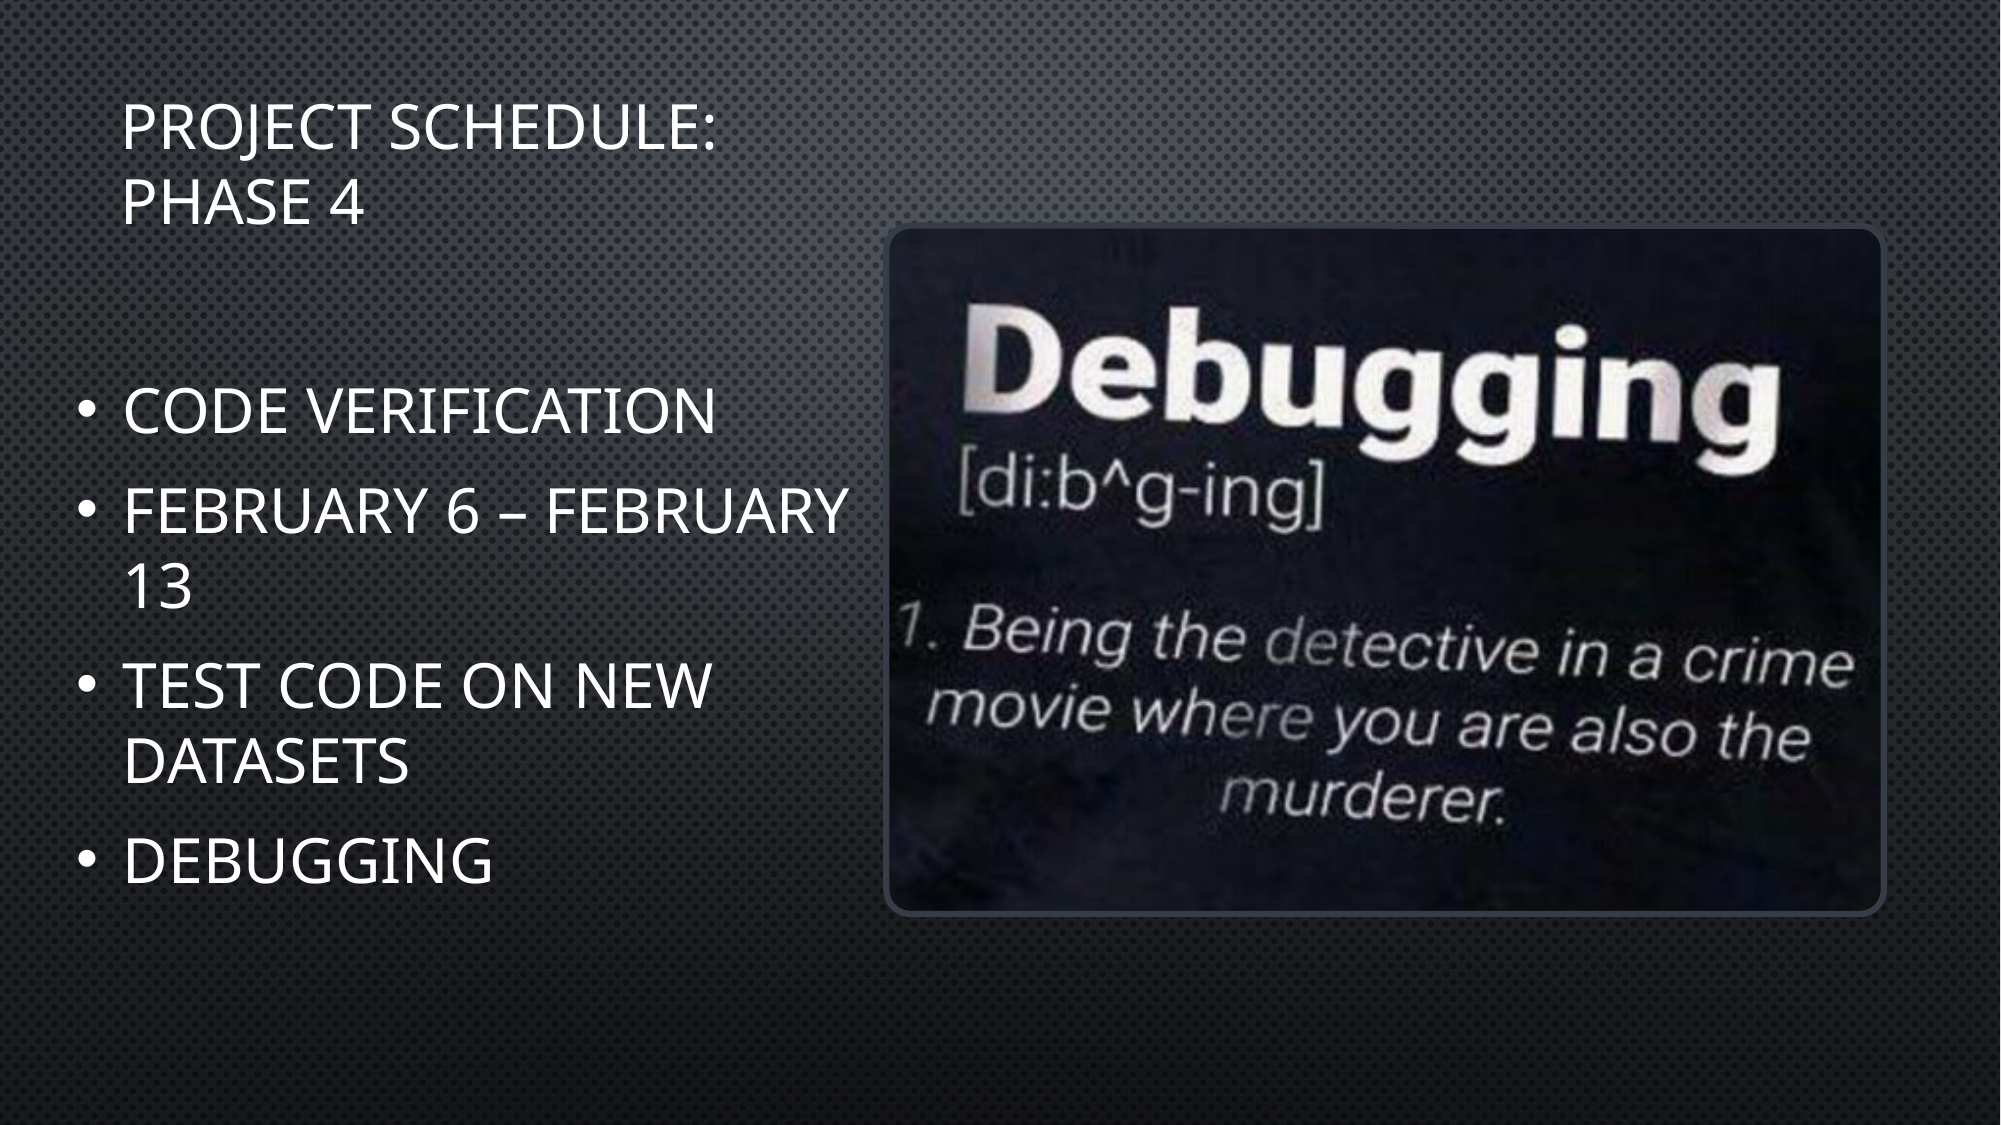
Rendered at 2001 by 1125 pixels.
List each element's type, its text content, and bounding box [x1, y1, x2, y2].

list Code verification February 6 – February 13 Test code on new datasets Debugging [61, 439, 875, 967]
picture [886, 225, 1885, 915]
title Project schedule: Phase 4 [105, 5, 781, 319]
